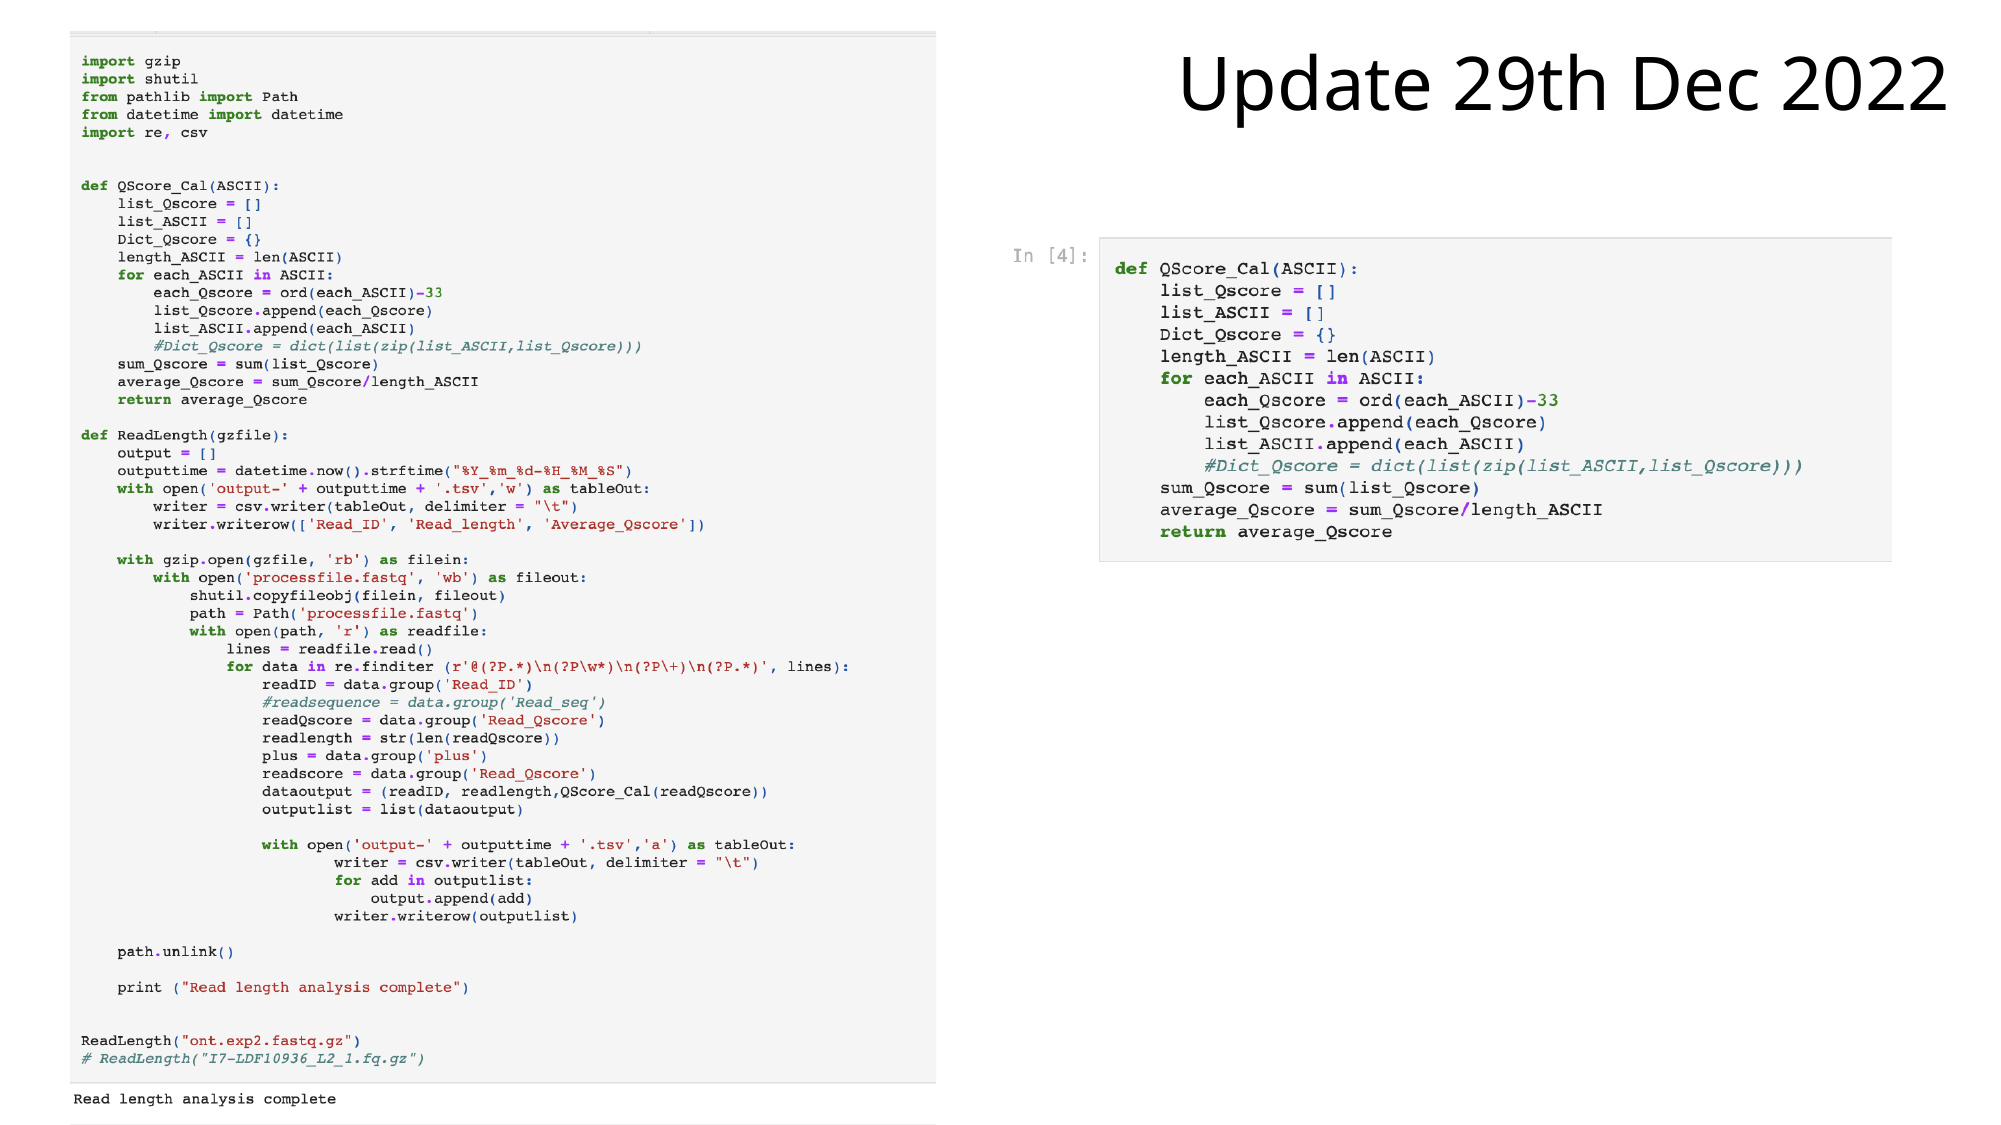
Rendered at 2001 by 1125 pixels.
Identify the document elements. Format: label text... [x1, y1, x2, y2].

picture [999, 219, 1892, 588]
title Update 29th Dec 2022 [1162, 31, 1983, 142]
picture [69, 31, 937, 1125]
